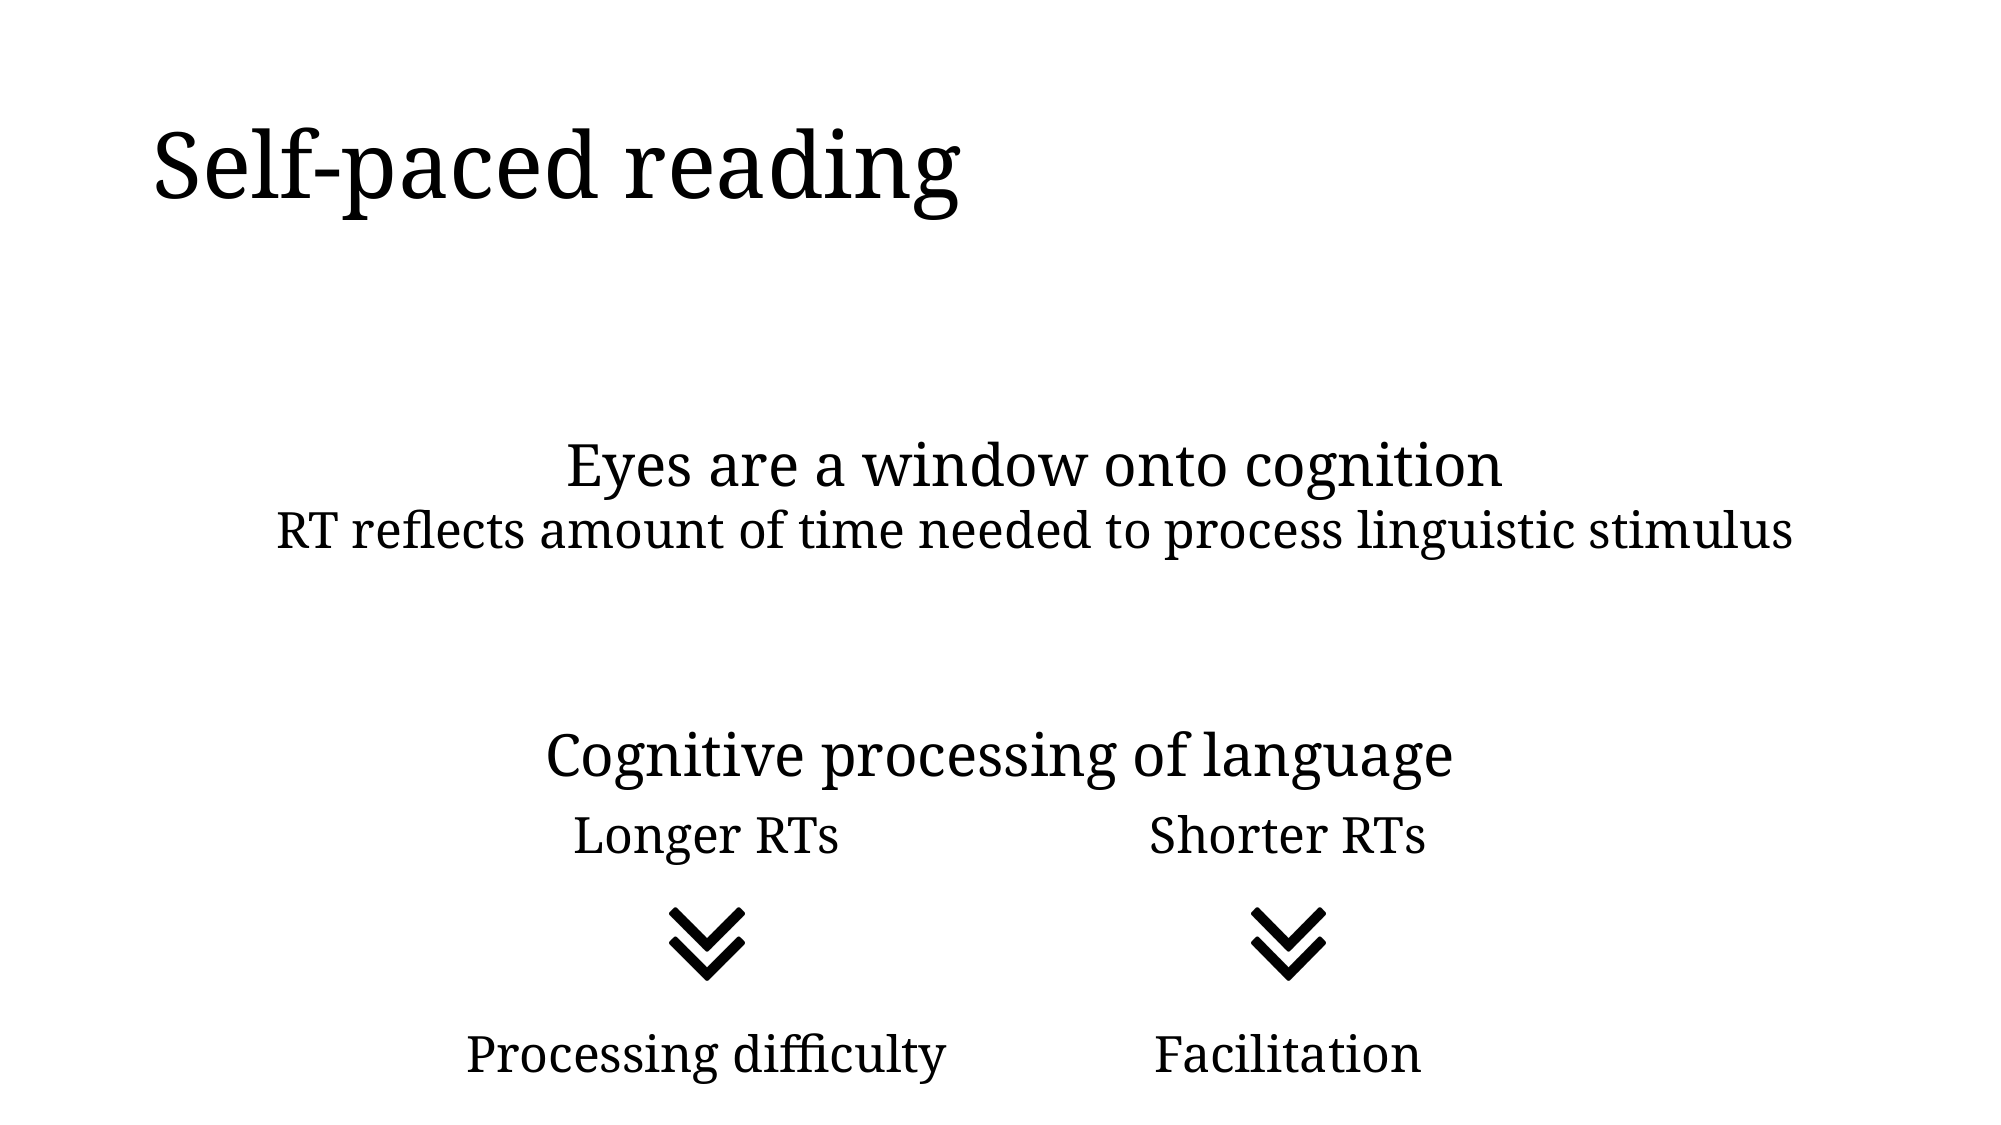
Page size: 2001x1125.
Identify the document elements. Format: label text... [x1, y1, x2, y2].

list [669, 906, 745, 982]
title Self-paced reading [137, 59, 1863, 278]
text_box Facilitation [1139, 1015, 1438, 1091]
text_box Eyes are a window onto cognition RT reflects amount of time needed to process linguistic stimulus [261, 421, 1809, 566]
text_box Cognitive processing of language [530, 711, 1470, 796]
picture [1250, 906, 1326, 982]
text_box Shorter RTs [1135, 796, 1442, 872]
text_box Longer RTs [558, 796, 856, 872]
text_box Processing difficulty [451, 1015, 962, 1091]
